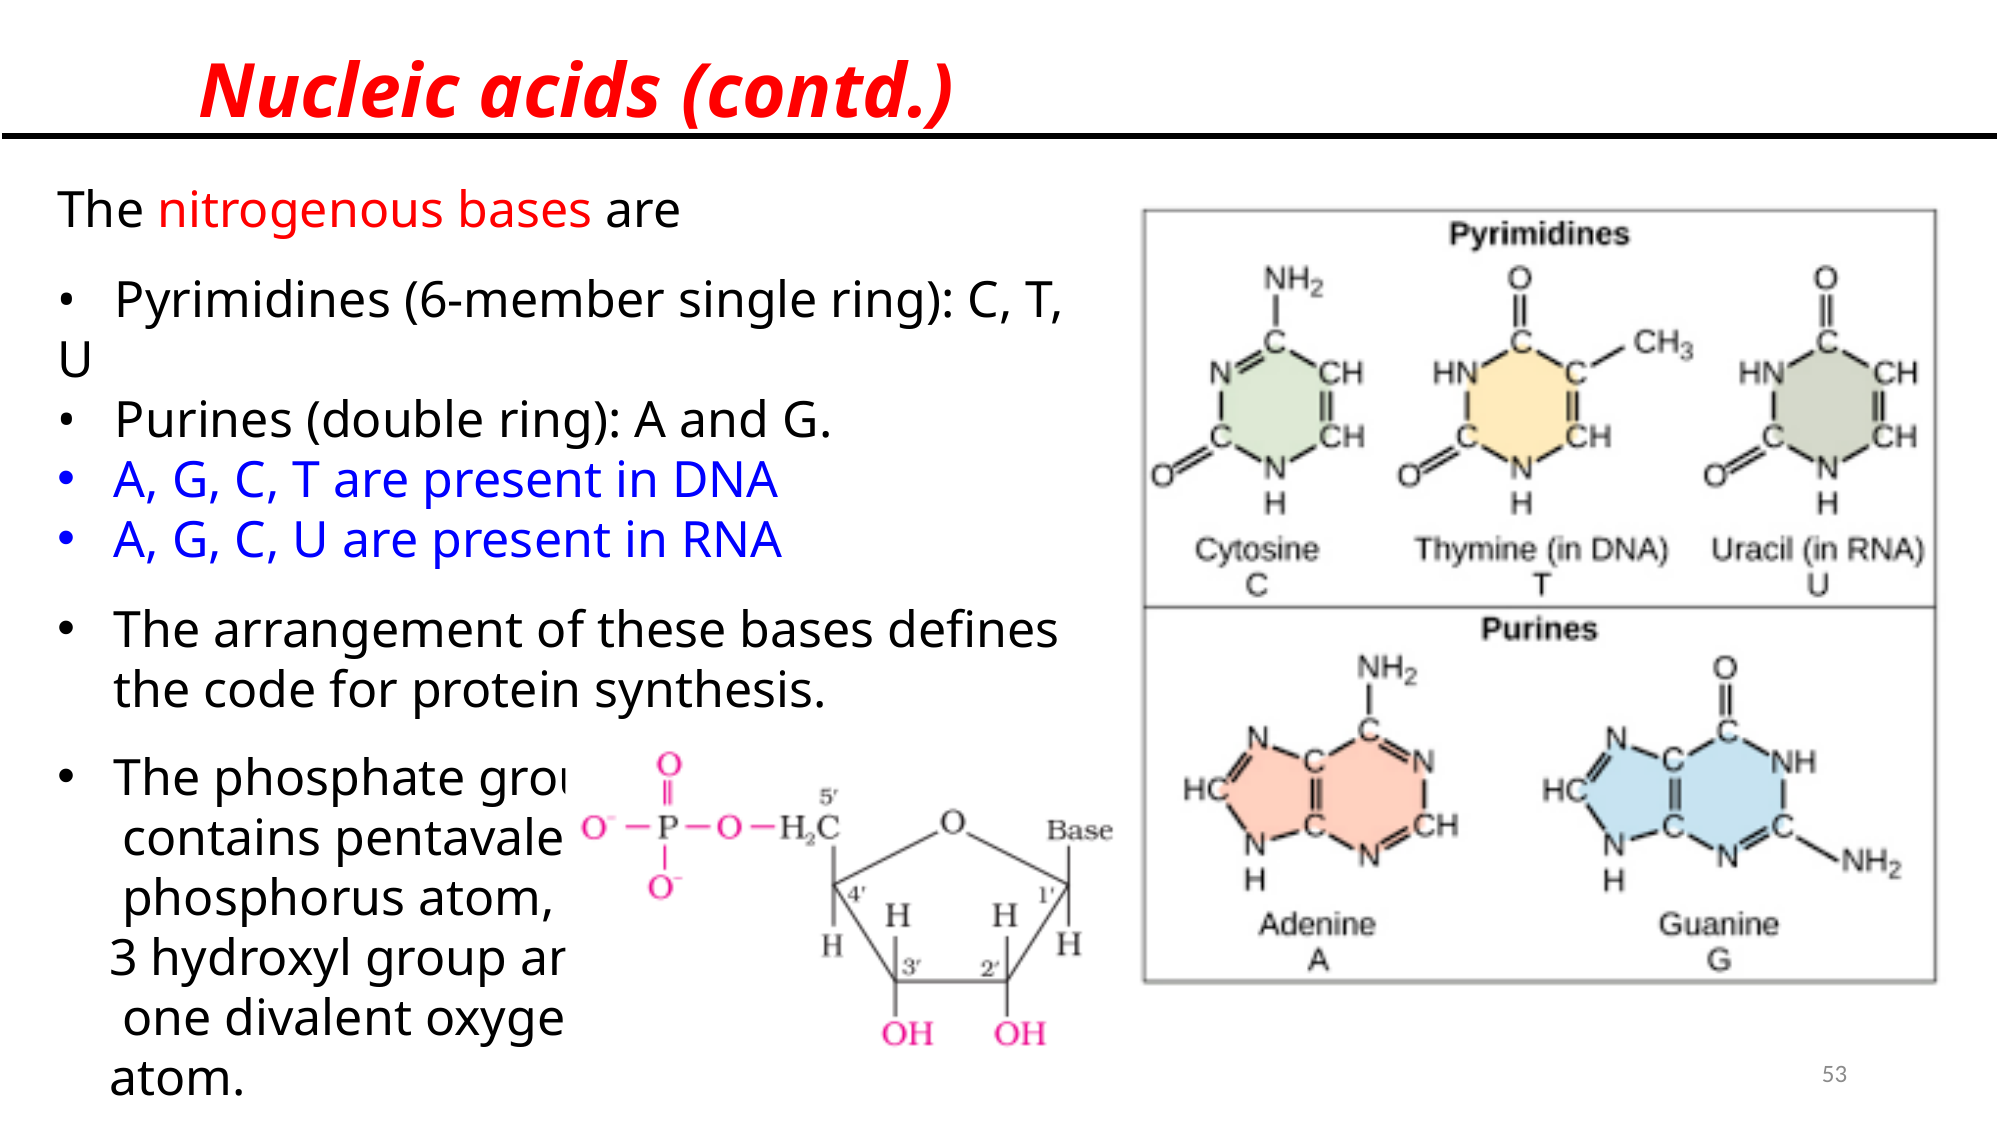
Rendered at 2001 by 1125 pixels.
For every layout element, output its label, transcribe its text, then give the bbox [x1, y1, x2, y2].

text_box The nitrogenous bases are • Pyrimidines (6-member single ring): C, T, U • Purines (double ring): A and G. A, G, C, T are present in DNA A, G, C, U are present in RNA The arrangement of these bases defines the code for protein synthesis. The phosphate group: contains pentavalent phosphorus atom, 3 hydroxyl group and one divalent oxygen atom. [42, 170, 1088, 1113]
picture [565, 197, 1946, 1054]
text_box Nucleic acids (contd.) [183, 34, 1740, 133]
slide_number 53 [1412, 1042, 1863, 1103]
